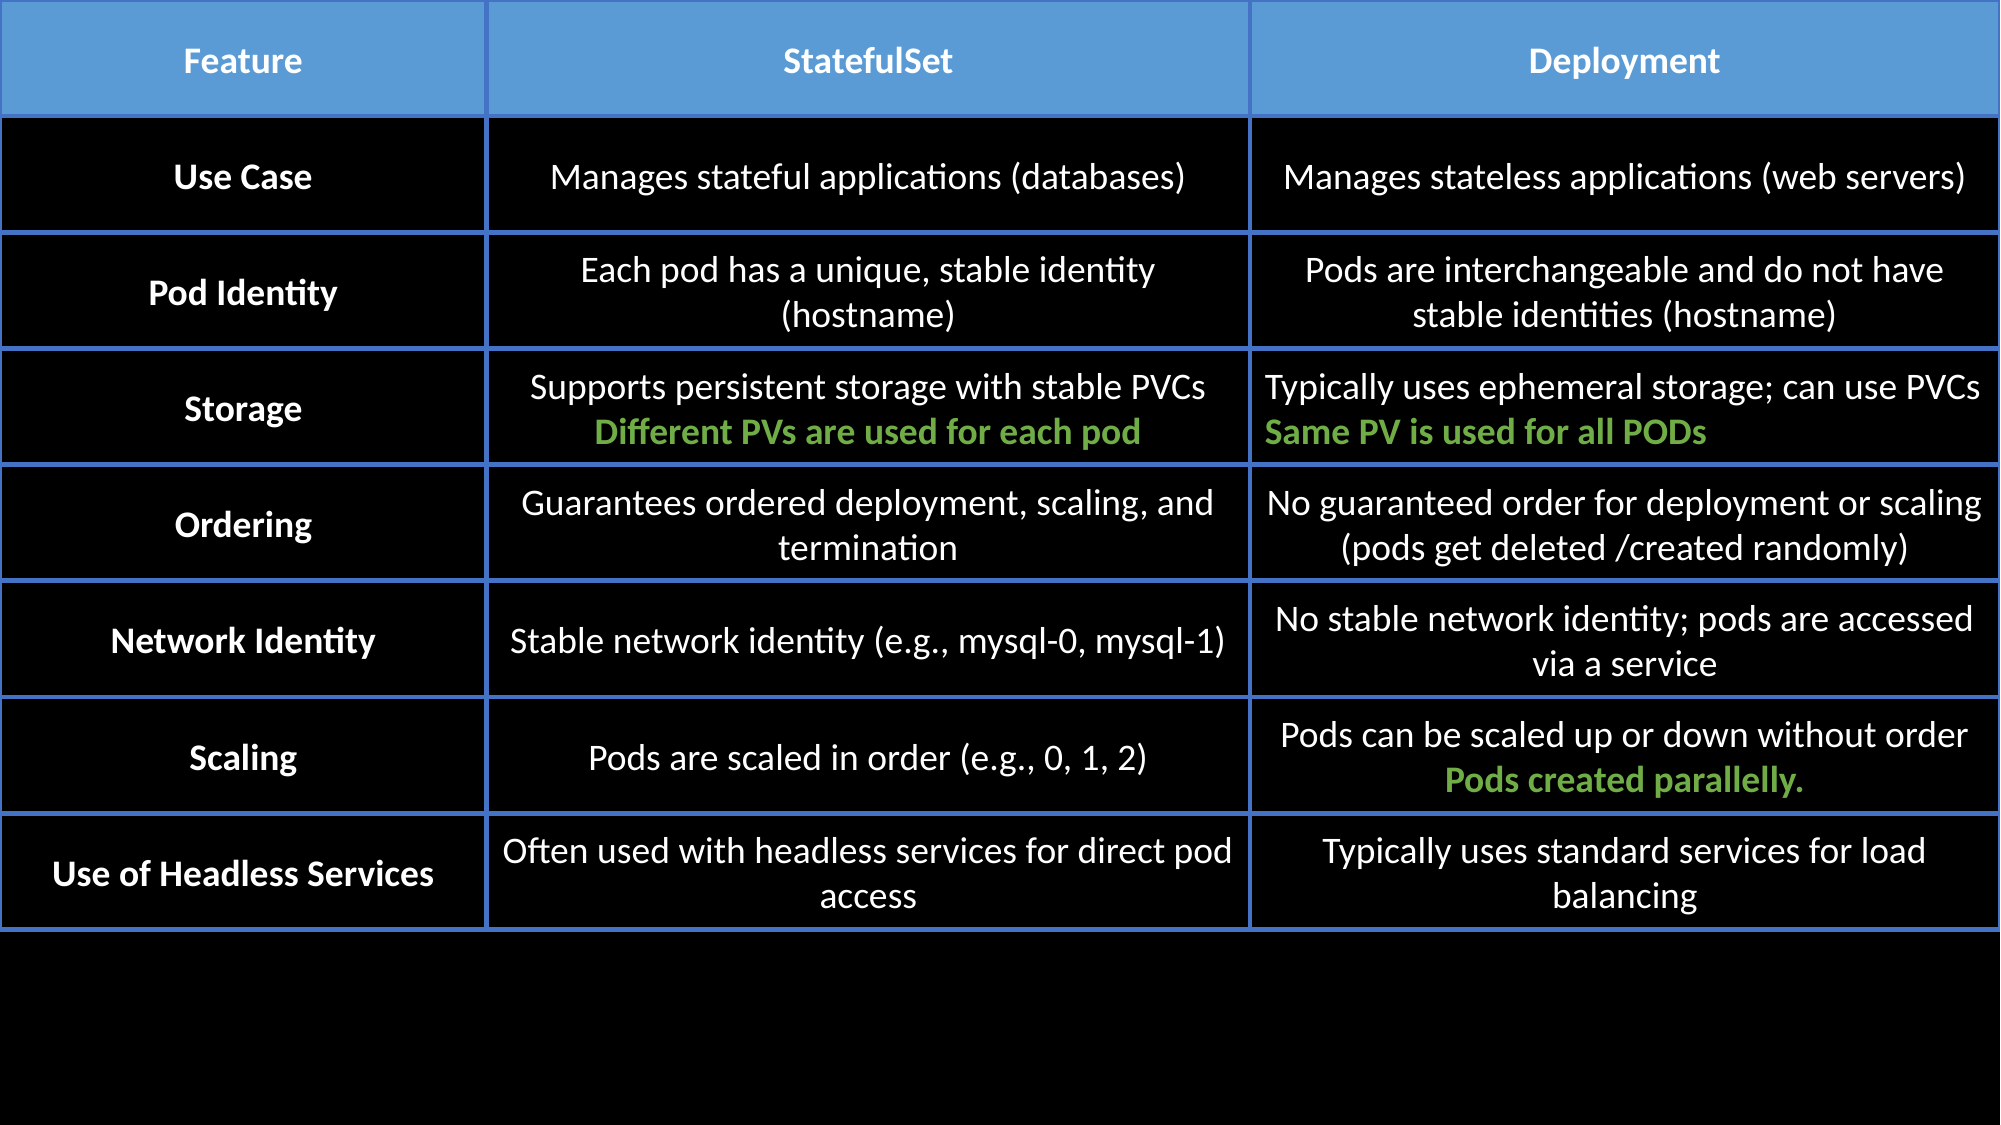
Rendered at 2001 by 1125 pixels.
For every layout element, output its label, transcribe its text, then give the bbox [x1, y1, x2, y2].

text_box Pod Identity [0, 231, 486, 348]
text_box Scaling [0, 696, 486, 812]
text_box Ordering [0, 464, 486, 580]
text_box Feature [0, 0, 486, 115]
text_box Pods are scaled in order (e.g., 0, 1, 2) [486, 696, 1249, 812]
text_box Stable network identity (e.g., mysql-0, mysql-1) [486, 580, 1249, 696]
text_box Pods can be scaled up or down without order Pods created parallelly. [1249, 696, 2000, 812]
text_box StatefulSet [486, 0, 1249, 115]
text_box Supports persistent storage with stable PVCs Different PVs are used for each pod [486, 348, 1249, 464]
text_box Manages stateful applications (databases) [486, 115, 1249, 231]
text_box Typically uses standard services for load balancing [1249, 812, 2000, 930]
text_box Storage [0, 348, 486, 464]
text_box Often used with headless services for direct pod access [486, 812, 1249, 930]
text_box No stable network identity; pods are accessed via a service [1249, 580, 2000, 696]
text_box Typically uses ephemeral storage; can use PVCs Same PV is used for all PODs [1249, 348, 2000, 464]
text_box Guarantees ordered deployment, scaling, and termination [486, 464, 1249, 580]
text_box Pods are interchangeable and do not have stable identities (hostname) [1249, 231, 2000, 348]
text_box Each pod has a unique, stable identity (hostname) [486, 231, 1249, 348]
text_box Deployment [1249, 0, 2000, 115]
text_box Use of Headless Services [0, 812, 486, 930]
text_box Manages stateless applications (web servers) [1249, 115, 2000, 231]
text_box No guaranteed order for deployment or scaling (pods get deleted /created randomly) [1249, 464, 2000, 580]
text_box Use Case [0, 115, 486, 231]
text_box Network Identity [0, 580, 486, 696]
